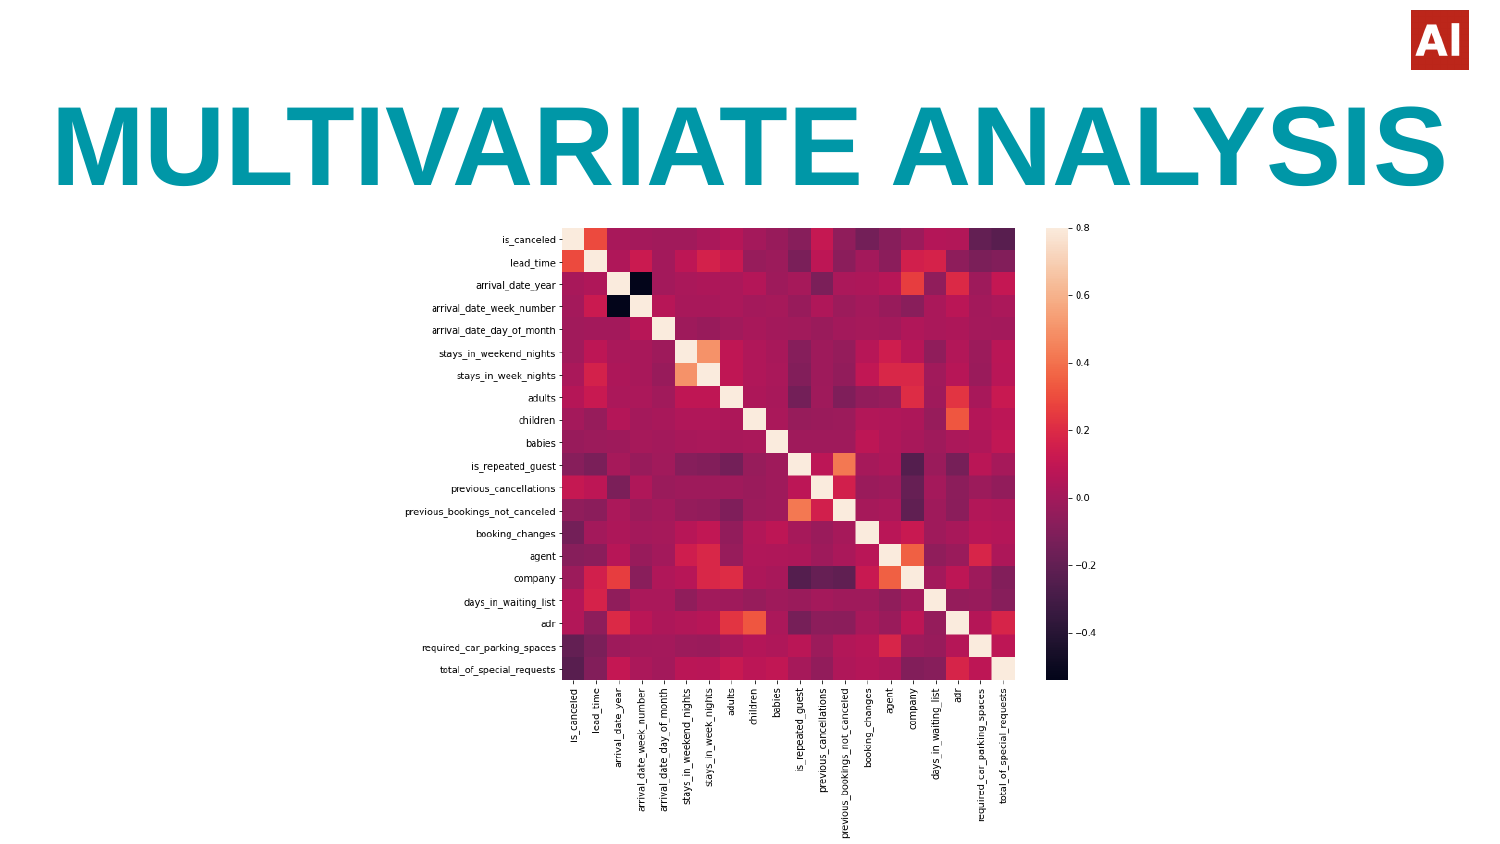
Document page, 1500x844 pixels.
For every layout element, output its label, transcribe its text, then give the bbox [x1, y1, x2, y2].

picture [397, 217, 1103, 844]
text_box MULTIVARIATE ANALYSIS [0, 65, 1500, 216]
picture [1411, 10, 1469, 65]
